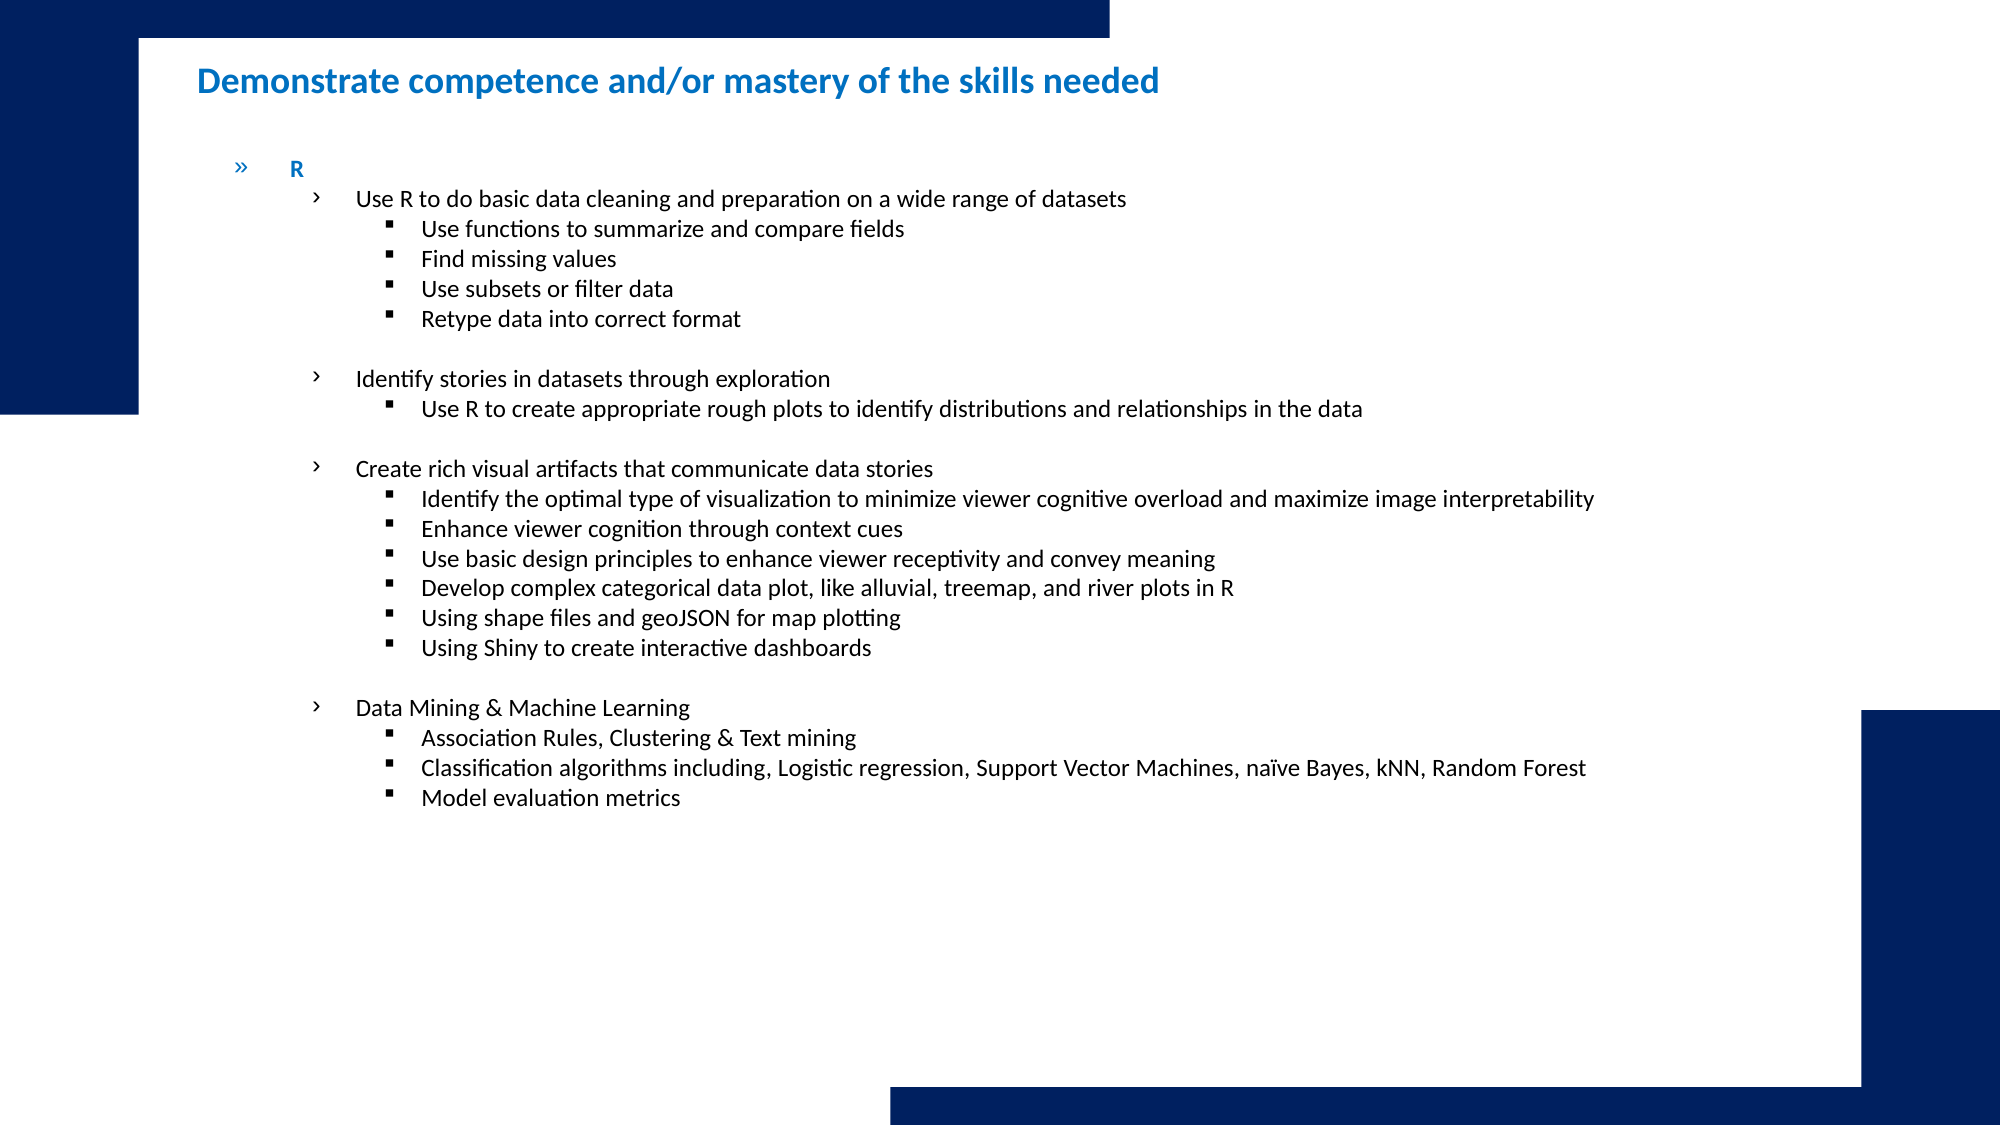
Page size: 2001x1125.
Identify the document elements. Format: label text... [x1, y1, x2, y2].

text_box R Use R to do basic data cleaning and preparation on a wide range of datasets Use functions to summarize and compare fields Find missing values Use subsets or filter data Retype data into correct format Identify stories in datasets through exploration Use R to create appropriate rough plots to identify distributions and relationships in the data Create rich visual artifacts that communicate data stories Identify the optimal type of visualization to minimize viewer cognitive overload and maximize image interpretability Enhance viewer cognition through context cues Use basic design principles to enhance viewer receptivity and convey meaning Develop complex categorical data plot, like alluvial, treemap, and river plots in R Using shape files and geoJSON for map plotting Using Shiny to create interactive dashboards Data Mining & Machine Learning Association Rules, Clustering & Text mining Classification algorithms including, Logistic regression, Support Vector Machines, naïve Bayes, kNN, Random Forest Model evaluation metrics [219, 112, 1682, 819]
text_box Demonstrate competence and/or mastery of the skills needed [182, 49, 1177, 109]
text_box [0, 0, 1110, 415]
text_box [890, 710, 2000, 1125]
